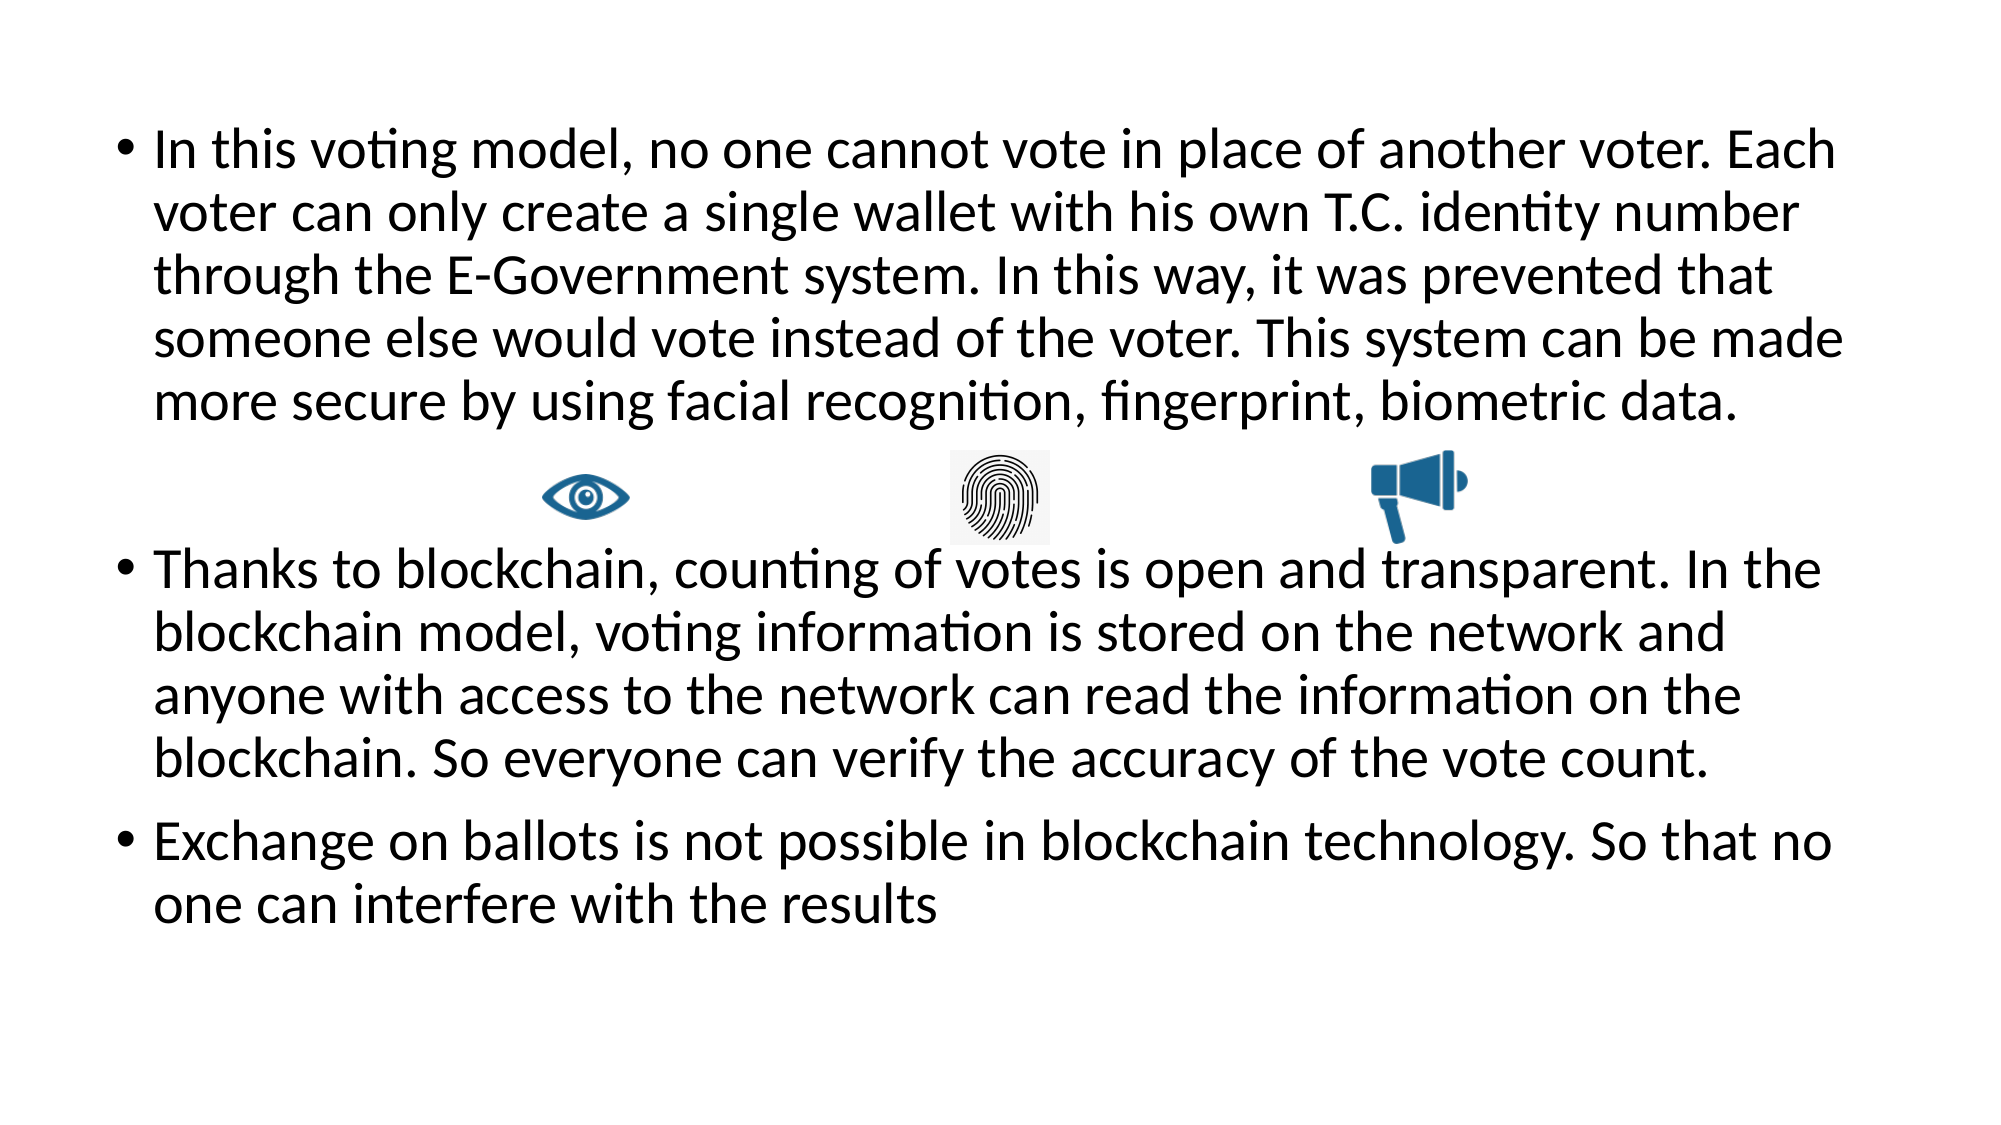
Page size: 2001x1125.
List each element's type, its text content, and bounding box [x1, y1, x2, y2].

picture [1370, 450, 1469, 545]
list In this voting model, no one cannot vote in place of another voter. Each voter can only create a single wallet with his own T.C. identity number through the E-Government system. In this way, it was prevented that someone else would vote instead of the voter. This system can be made more secure by using facial recognition, fingerprint, biometric data. Thanks to blockchain, counting of votes is open and transparent. In the blockchain model, voting information is stored on the network and anyone with access to the network can read the information on the blockchain. So everyone can verify the accuracy of the vote count. Exchange on ballots is not possible in blockchain technology. So that no one can interfere with the results [100, 110, 1900, 1015]
picture [950, 450, 1050, 545]
picture [542, 474, 630, 521]
